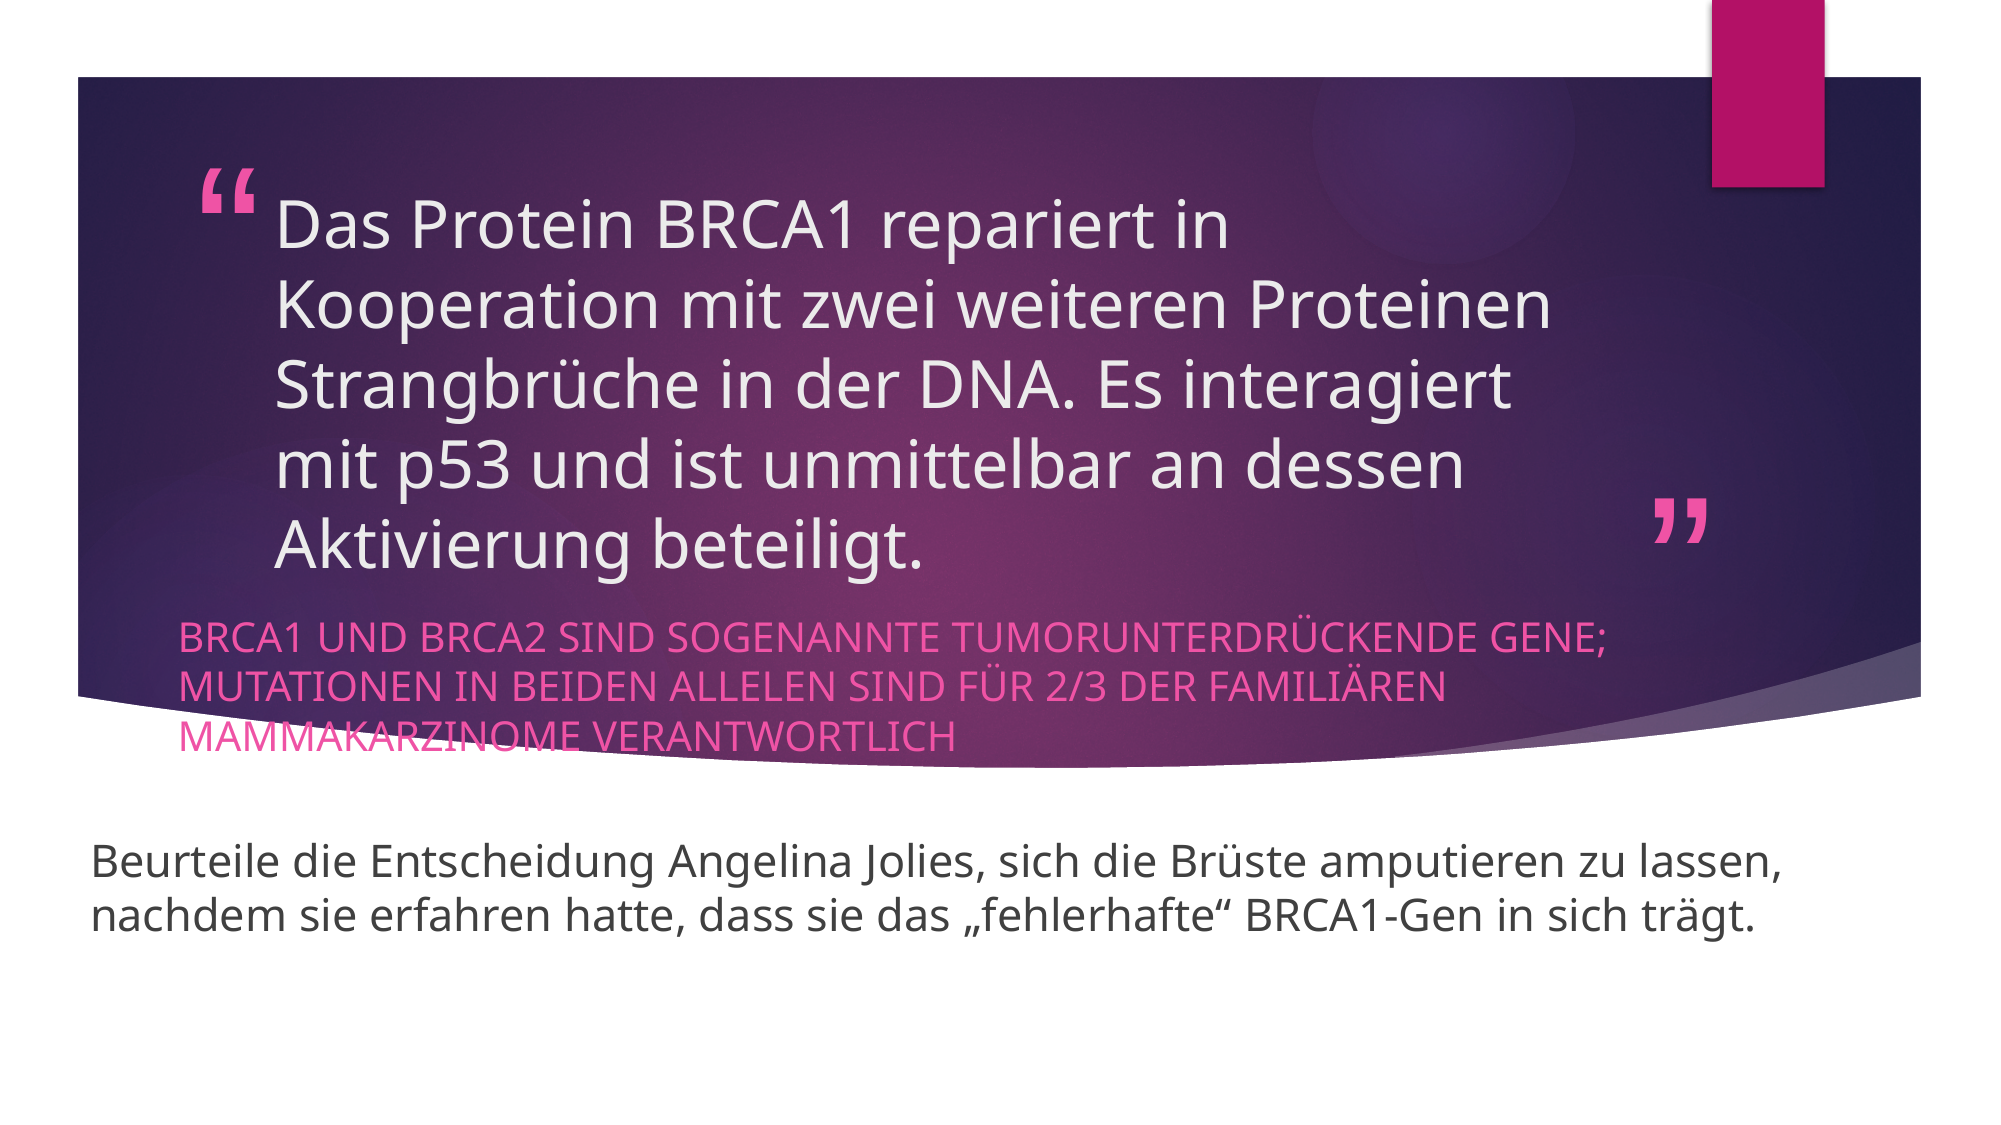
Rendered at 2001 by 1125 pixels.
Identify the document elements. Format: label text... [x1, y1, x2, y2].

list Beurteile die Entscheidung Angelina Jolies, sich die Brüste amputieren zu lassen, nachdem sie erfahren hatte, dass sie das „fehlerhafte“ BRCA1-Gen in sich trägt. [75, 825, 1899, 989]
list BRCA1 und BRCA2 sind sogenannte tumorunterdrückende Gene; Mutationen in beiden Allelen sind für 2/3 der familiären Mammakarzinome verantwortlich [162, 603, 1807, 768]
title Das Protein BRCA1 repariert in Kooperation mit zwei weiteren Proteinen Strangbrüche in der DNA. Es interagiert mit p53 und ist unmittelbar an dessen Aktivierung beteiligt. [259, 161, 1647, 603]
